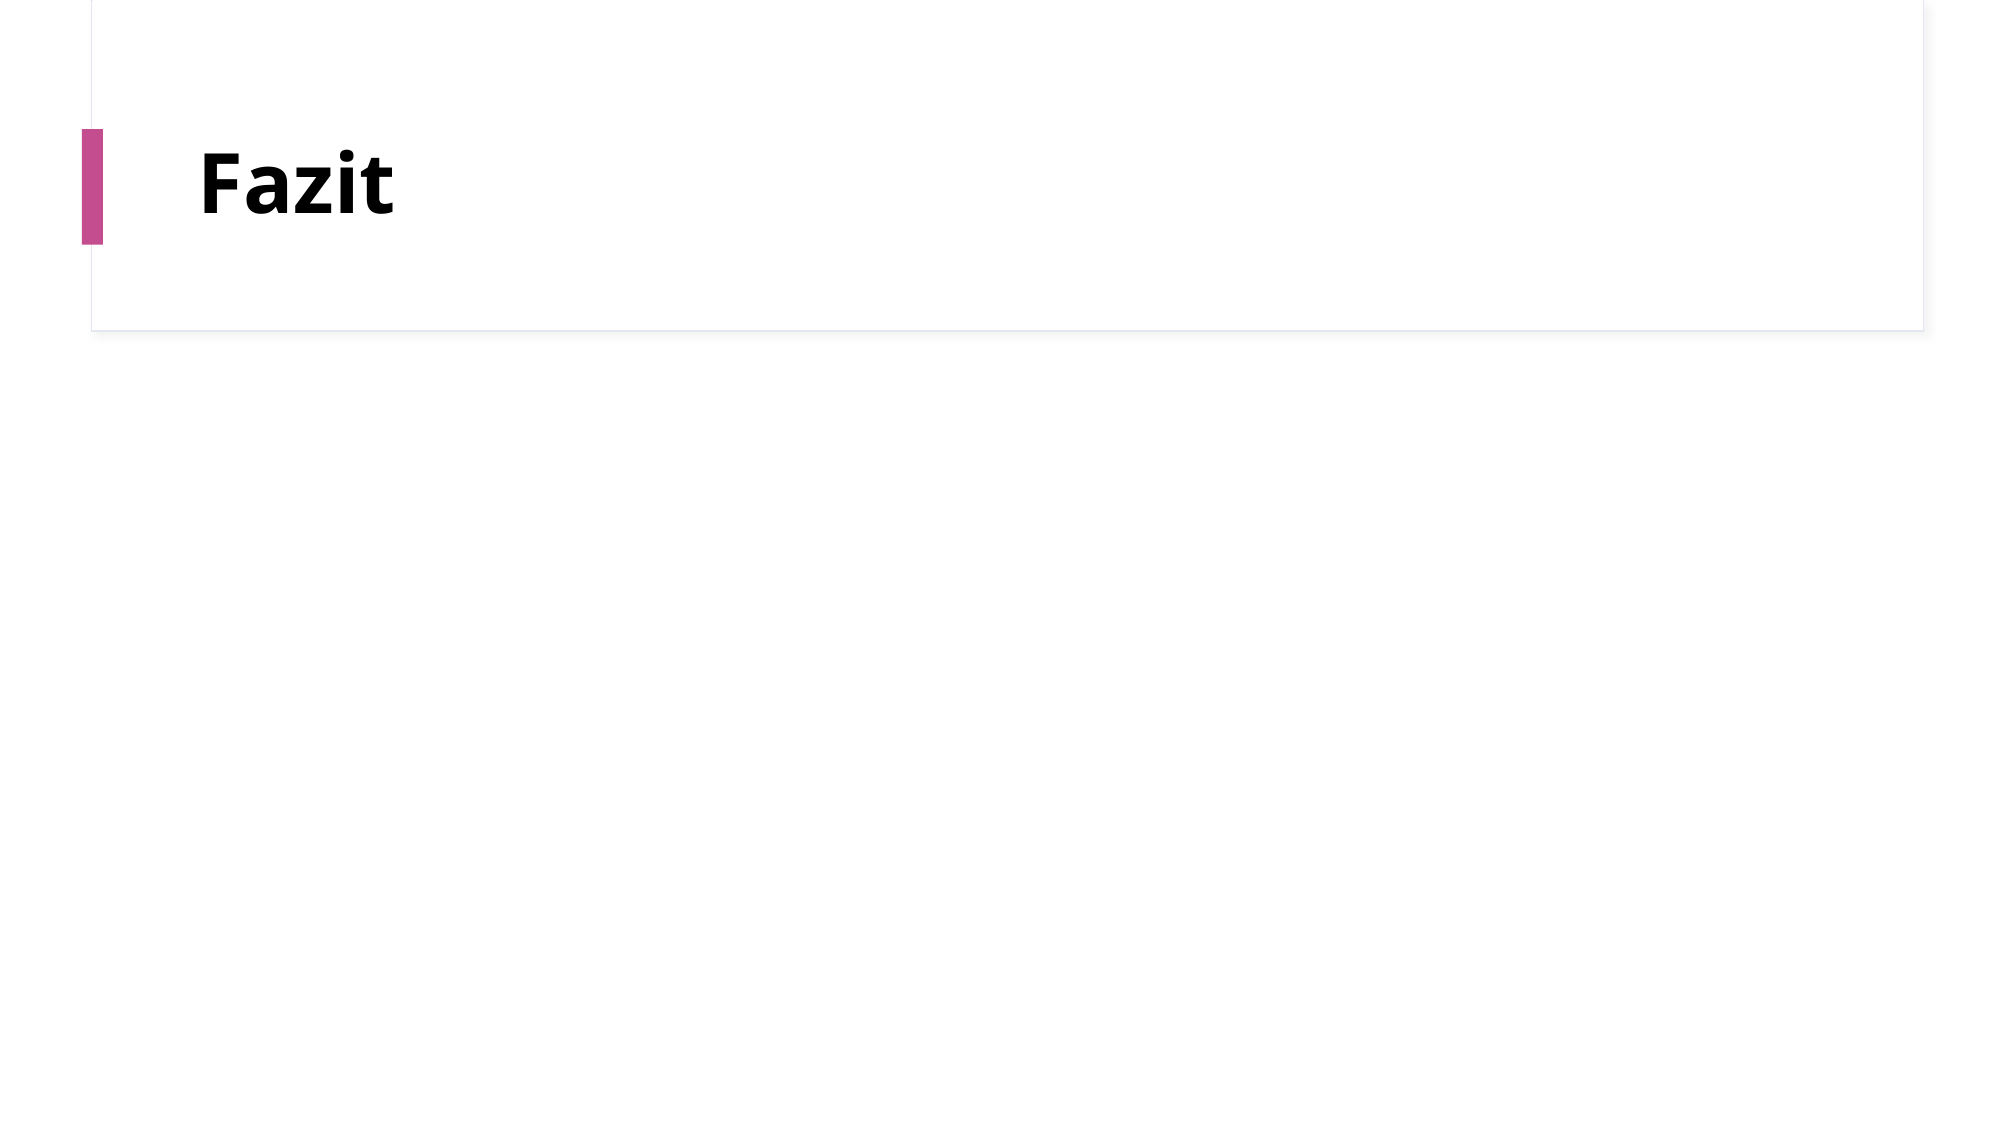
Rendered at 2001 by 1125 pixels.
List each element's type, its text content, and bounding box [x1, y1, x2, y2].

title Fazit [183, 90, 1851, 284]
